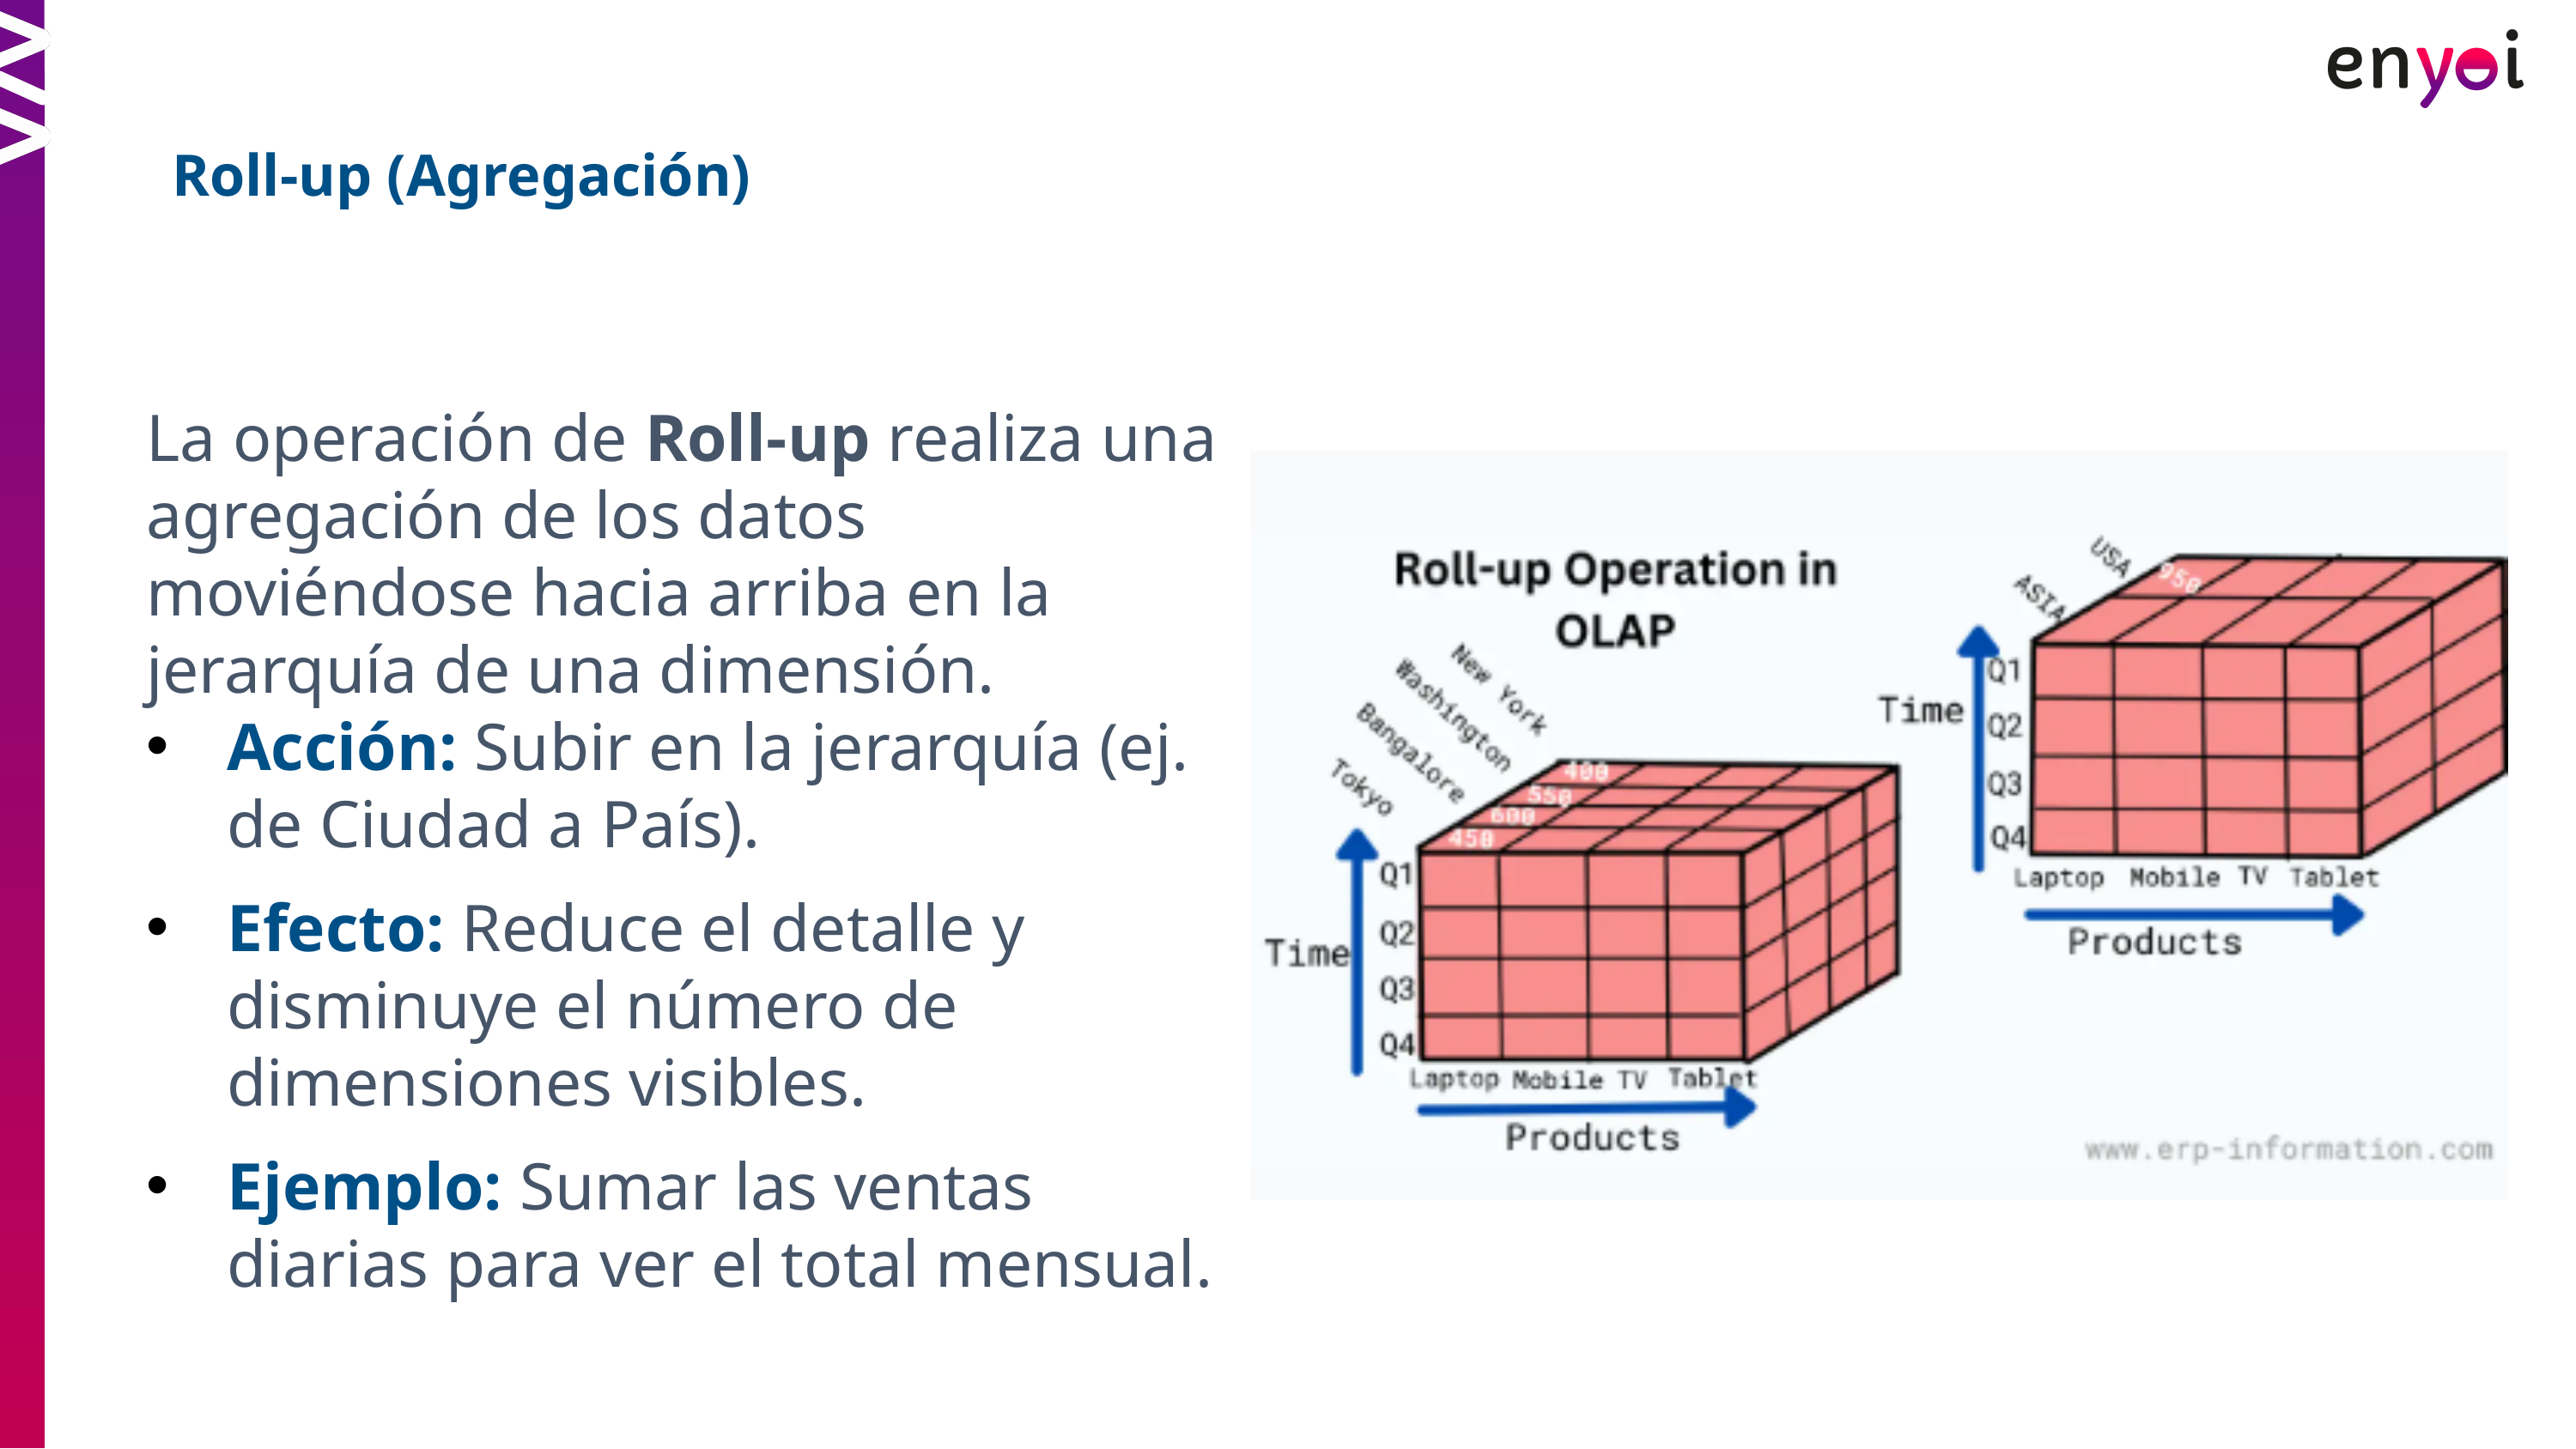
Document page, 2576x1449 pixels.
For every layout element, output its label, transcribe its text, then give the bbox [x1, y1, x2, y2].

text_box [2328, 29, 2524, 108]
text_box Roll-up (Agregación) [159, 132, 1453, 328]
text_box La operación de Roll-up realiza una agregación de los datos moviéndose hacia arriba en la jerarquía de una dimensión. Acción: Subir en la jerarquía (ej. de Ciudad a País). Efecto: Reduce el detalle y disminuye el número de dimensiones visibles. Ejemplo: Sumar las ventas diarias para ver el total mensual. [133, 391, 1252, 1307]
picture [1251, 450, 2509, 1200]
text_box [0, 0, 53, 1449]
